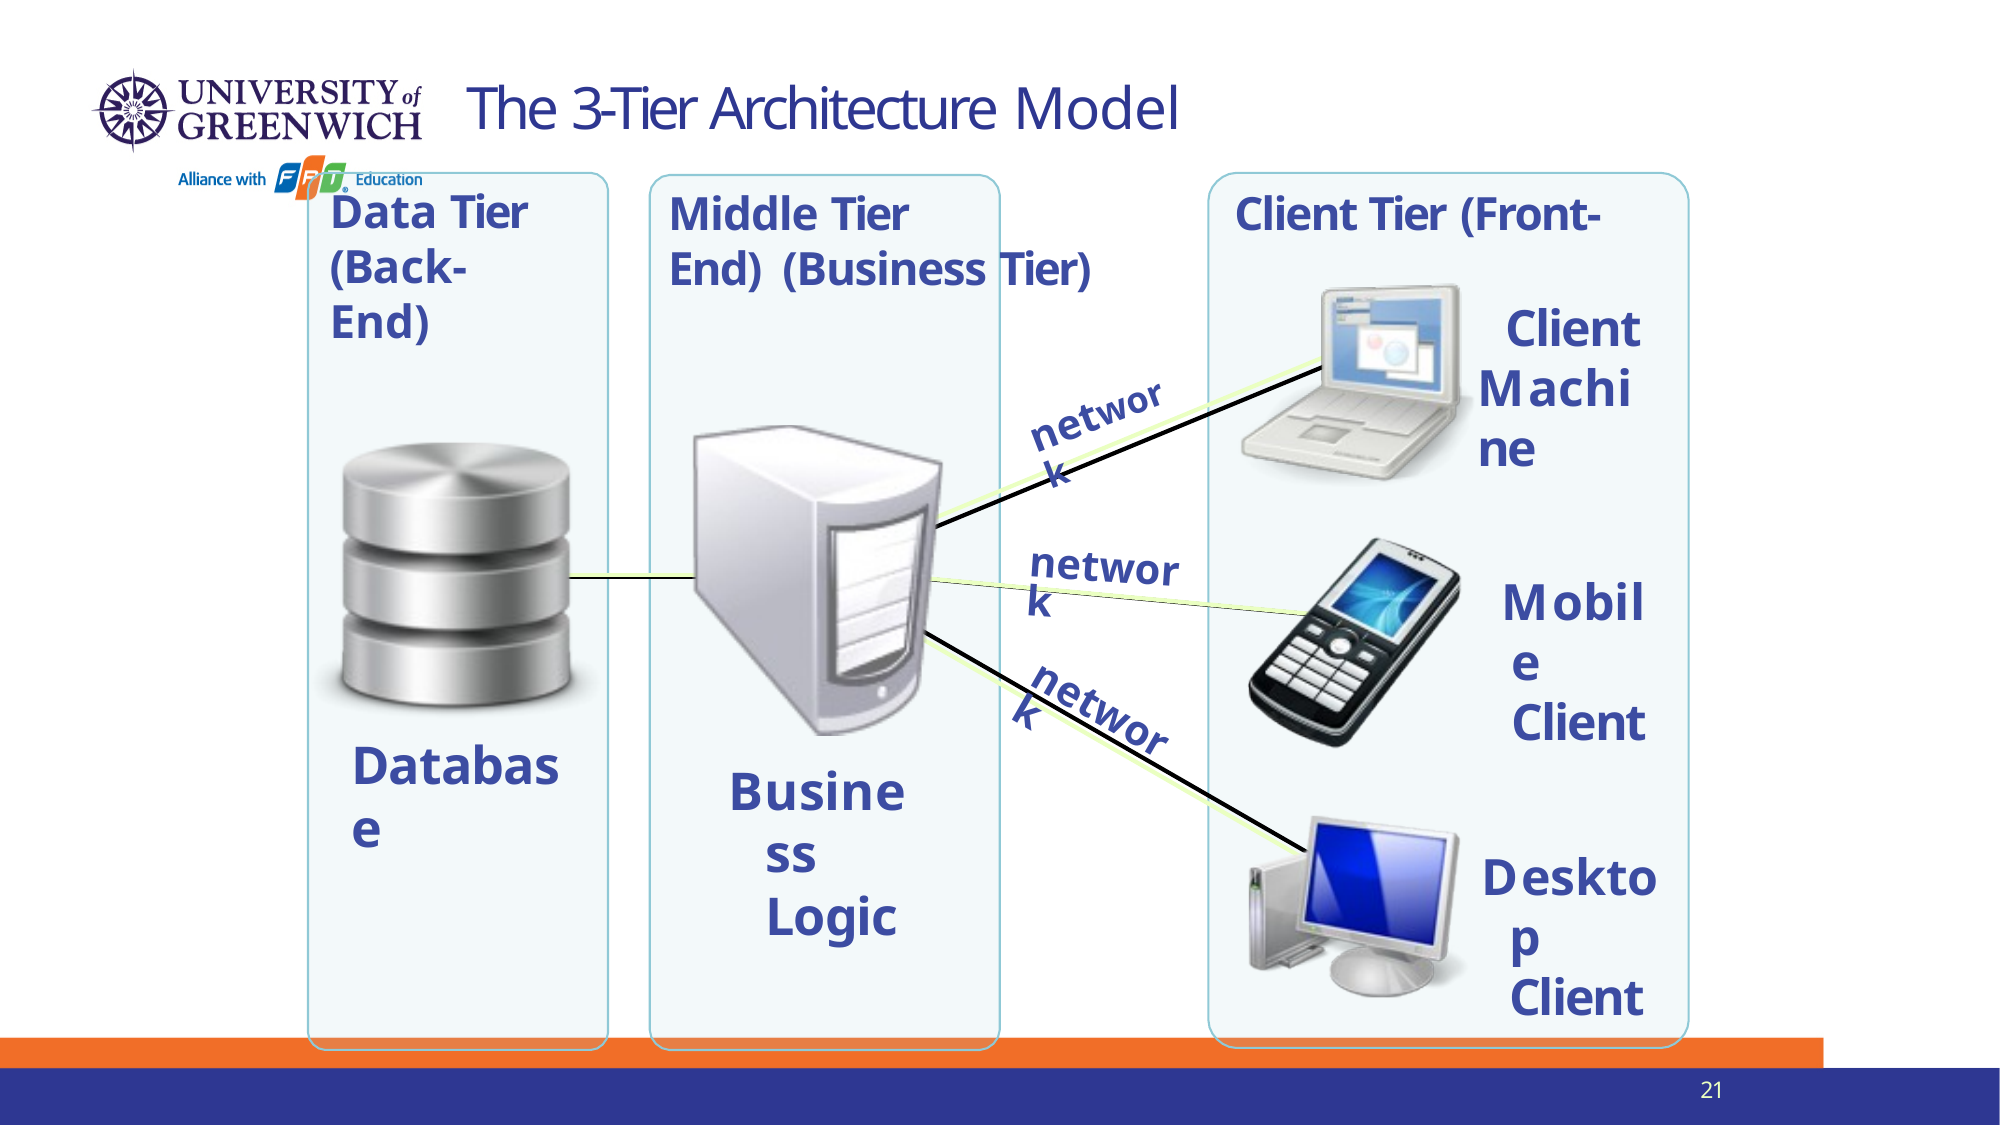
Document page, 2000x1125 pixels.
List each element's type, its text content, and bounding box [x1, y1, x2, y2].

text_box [306, 424, 973, 736]
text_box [306, 171, 1383, 1052]
title The 3-Tier Architecture Model [464, 10, 1900, 201]
text_box 21 [1694, 1083, 1729, 1107]
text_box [1383, 171, 1690, 1050]
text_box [1236, 262, 1475, 1001]
picture [0, 0, 2000, 1125]
